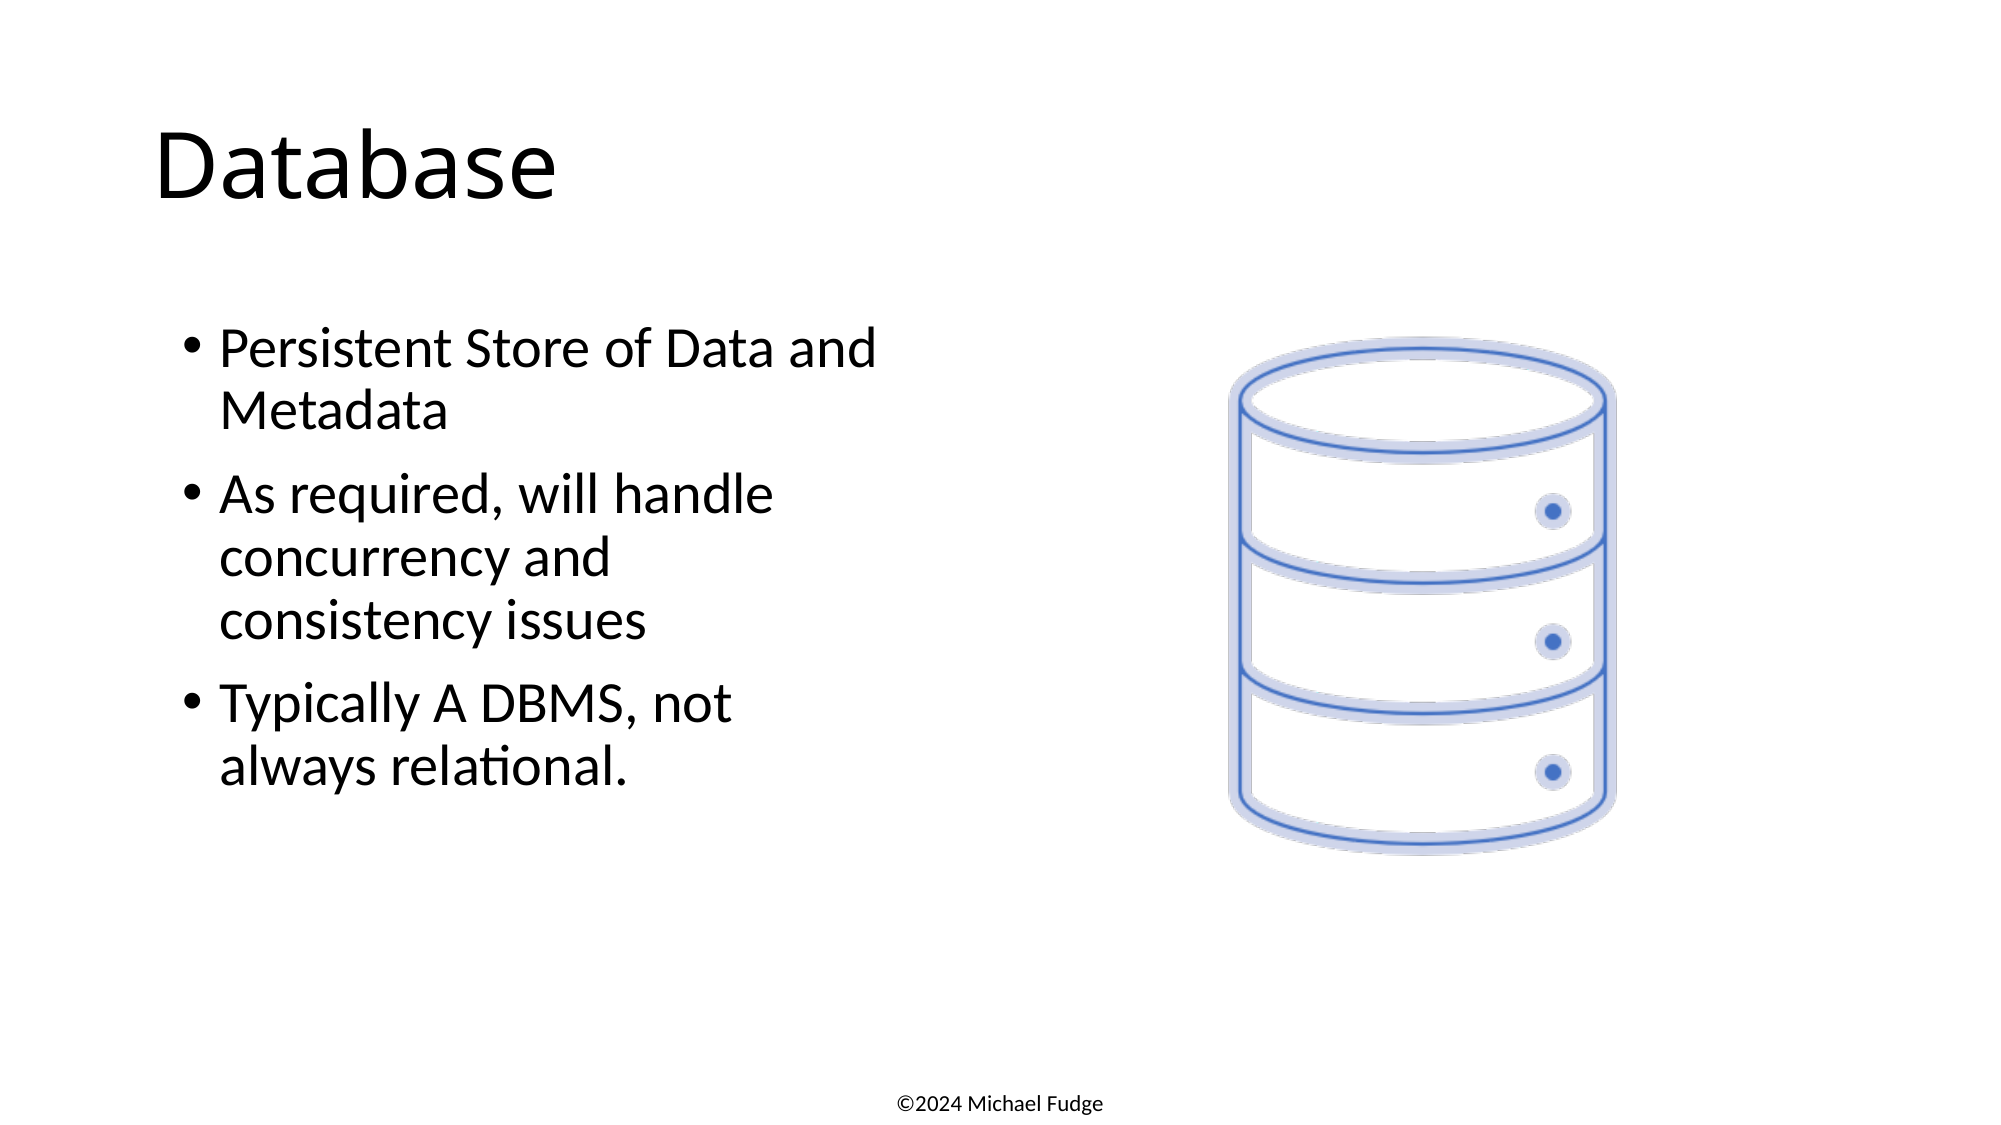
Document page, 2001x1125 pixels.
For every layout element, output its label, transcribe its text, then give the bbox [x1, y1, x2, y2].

picture [1110, 277, 1736, 903]
list Persistent Store of Data and Metadata As required, will handle concurrency and consistency issues Typically A DBMS, not always relational. [167, 309, 907, 1035]
title Database [137, 59, 1863, 278]
